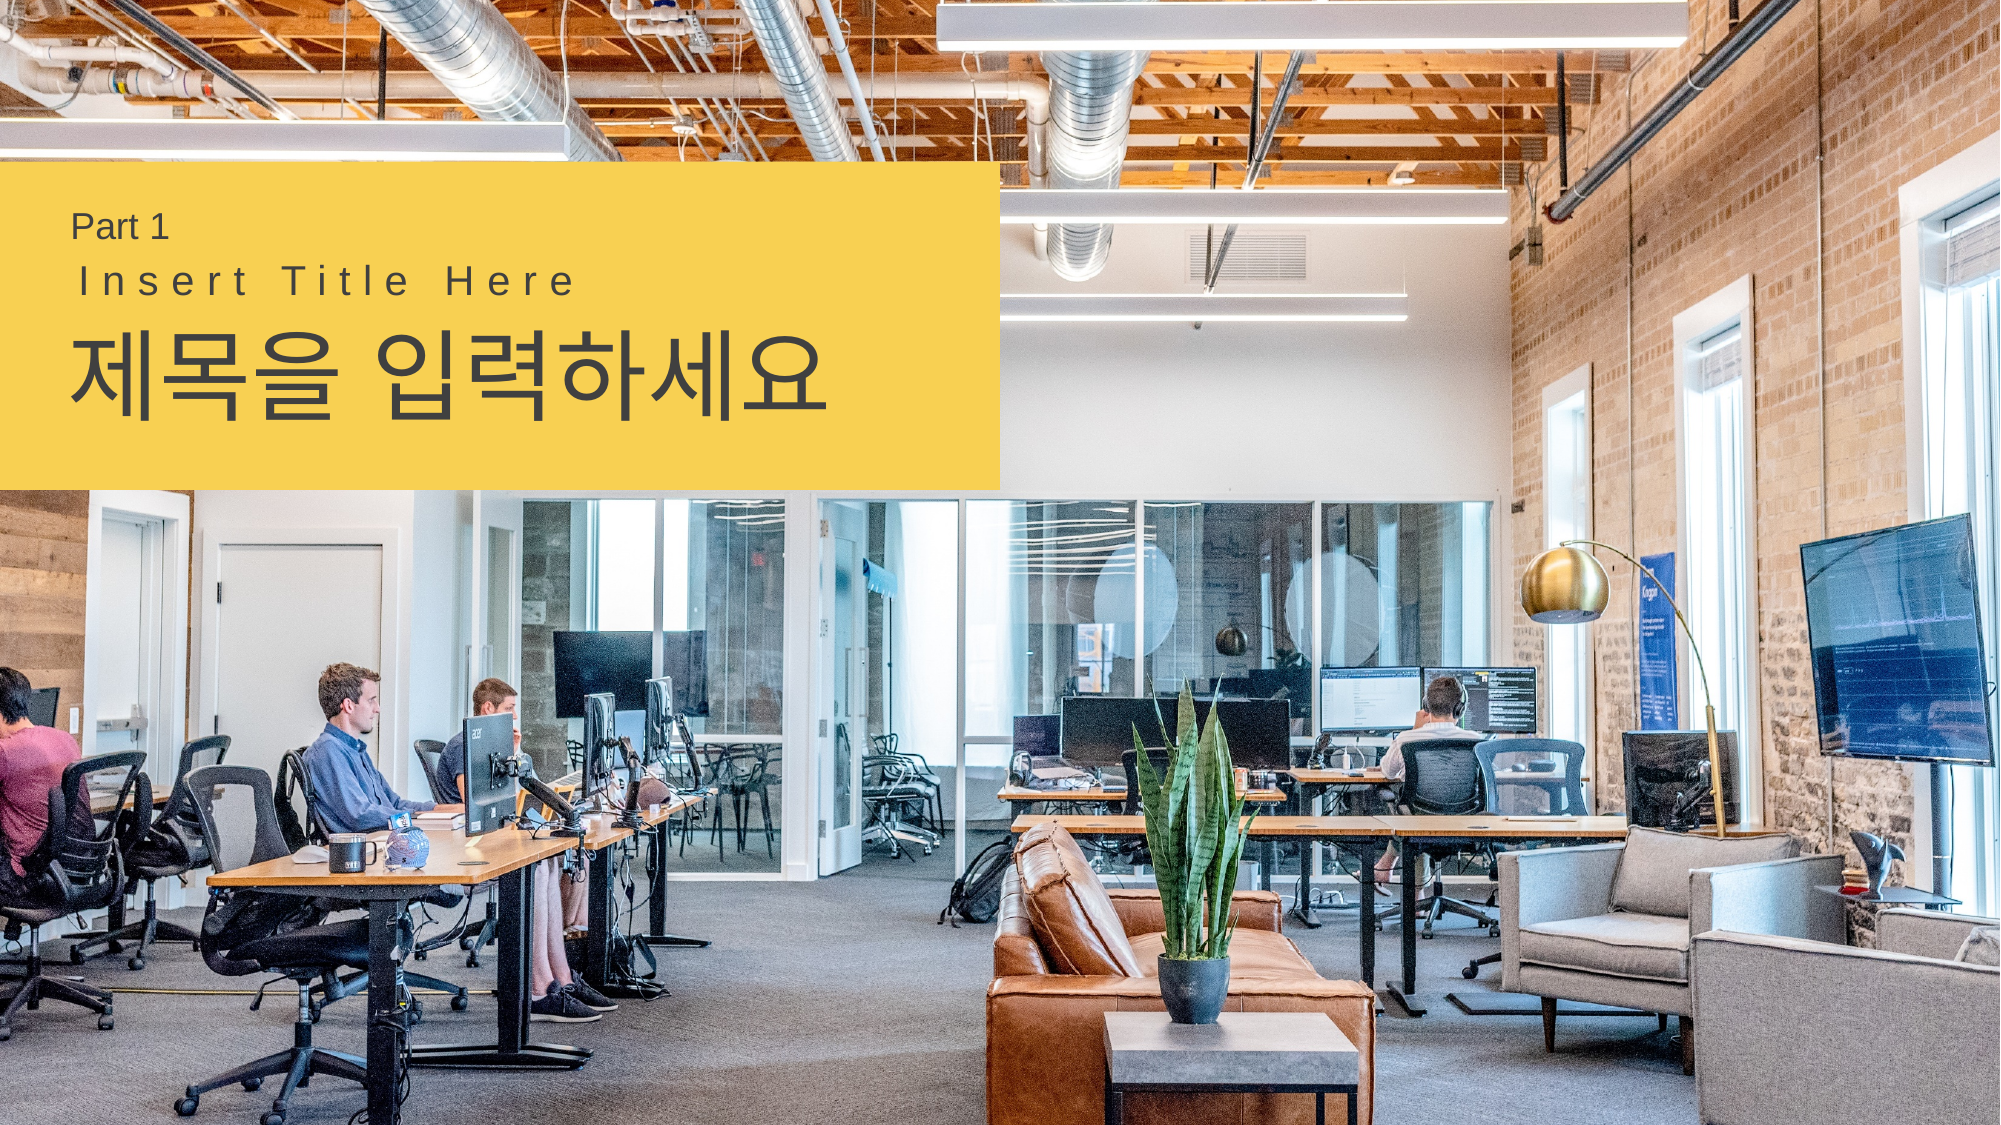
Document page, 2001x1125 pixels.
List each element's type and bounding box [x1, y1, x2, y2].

text_box [0, 161, 1000, 490]
picture [0, 0, 2000, 1125]
